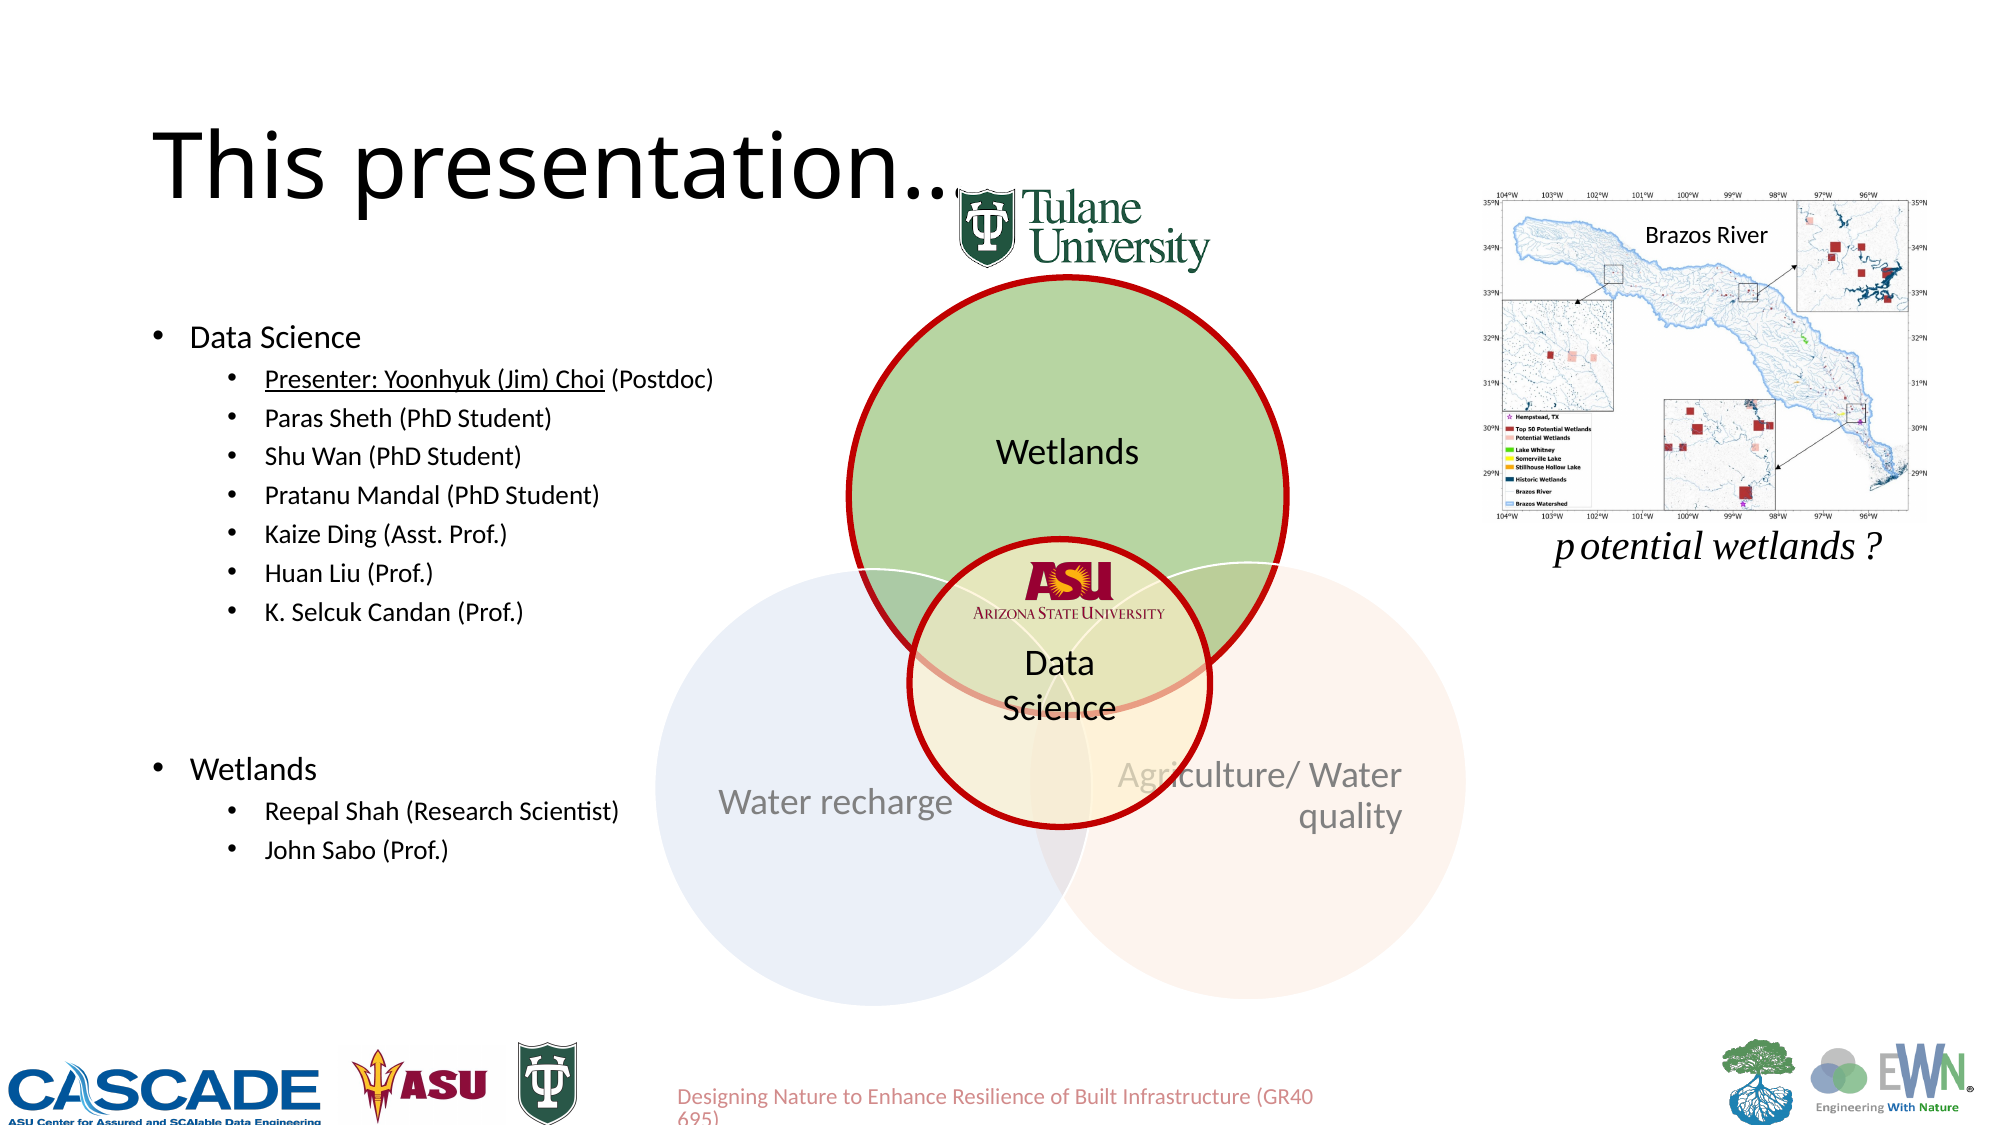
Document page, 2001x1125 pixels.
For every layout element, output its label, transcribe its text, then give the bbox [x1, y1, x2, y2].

list Data Science Presenter: Yoonhyuk (Jim) Choi (Postdoc) Paras Sheth (PhD Student) Shu Wan (PhD Student) Pratanu Mandal (PhD Student) Kaize Ding (Asst. Prof.) Huan Liu (Prof.) K. Selcuk Candan (Prof.) Wetlands Reepal Shah (Research Scientist) John Sabo (Prof.) [137, 299, 1863, 1014]
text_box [333, 277, 1563, 1007]
picture [1716, 1035, 1801, 1125]
picture [1807, 1042, 1986, 1122]
picture [1482, 190, 1927, 523]
picture [337, 1045, 506, 1125]
picture [518, 1042, 577, 1125]
picture [973, 562, 1165, 620]
title This presentation… [137, 59, 1863, 278]
picture [958, 187, 1211, 274]
footer Designing Nature to Enhance Resilience of Built Infrastructure (GR40695) [662, 1065, 1338, 1125]
